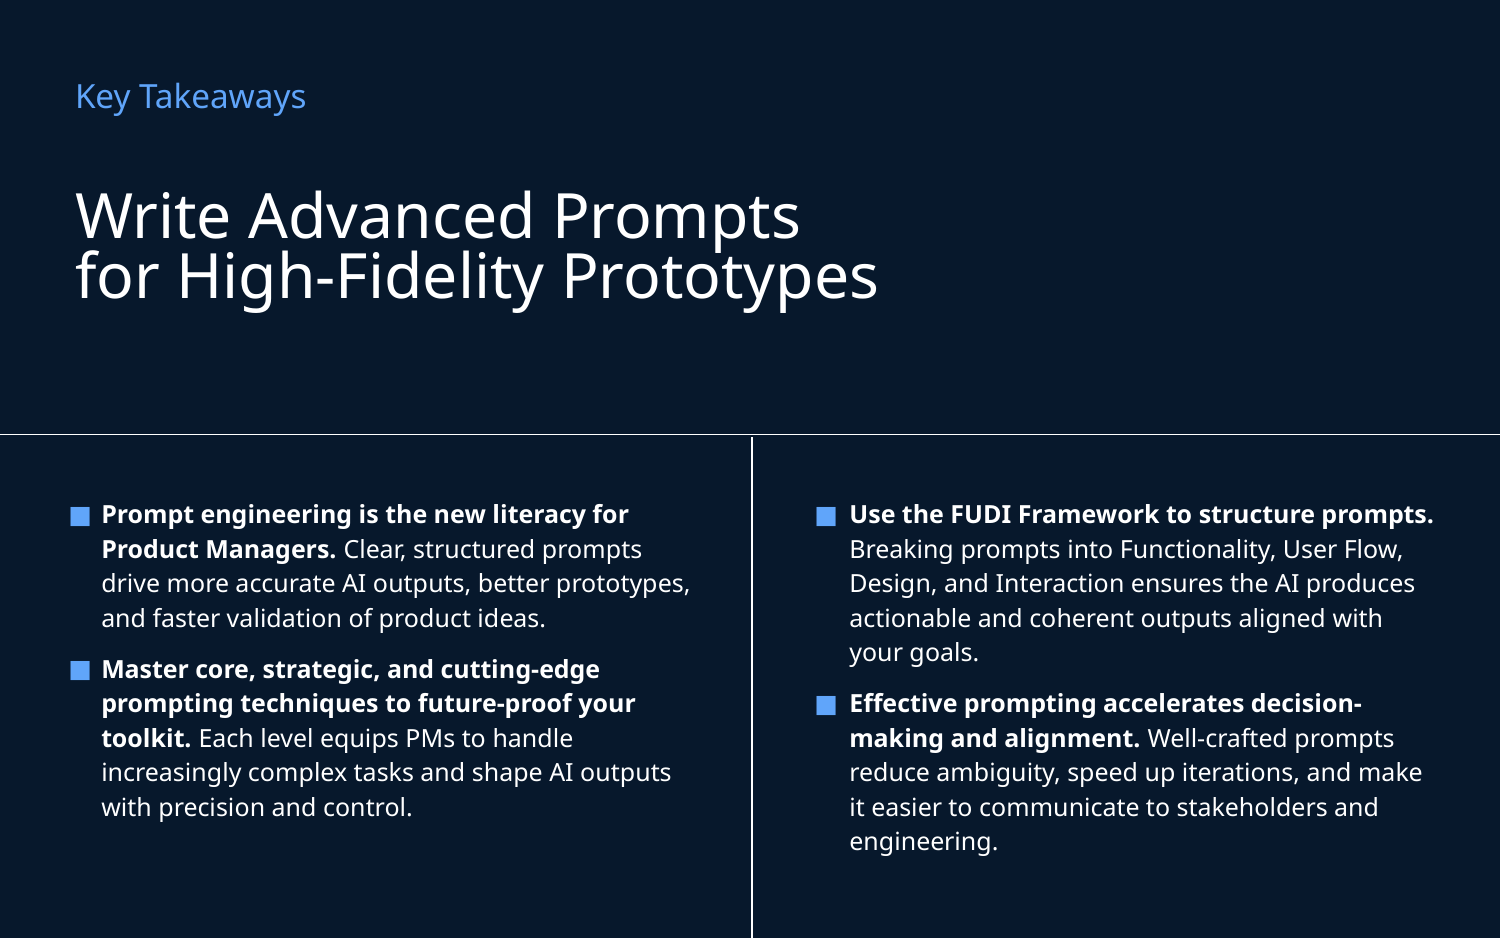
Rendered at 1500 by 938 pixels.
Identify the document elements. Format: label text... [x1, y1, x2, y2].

list Prompt engineering is the new literacy for Product Managers. Clear, structured prompts drive more accurate AI outputs, better prototypes, and faster validation of product ideas. Master core, strategic, and cutting-edge prompting techniques to future-proof your toolkit. Each level equips PMs to handle increasingly complex tasks and shape AI outputs with precision and control. [3, 443, 747, 938]
subtitle Use the FUDI Framework to structure prompts. Breaking prompts into Functionality, User Flow, Design, and Interaction ensures the AI produces actionable and coherent outputs aligned with your goals. Effective prompting accelerates decision-making and alignment. Well-crafted prompts reduce ambiguity, speed up iterations, and make it easier to communicate to stakeholders and engineering. [756, 443, 1500, 938]
text_box Write Advanced Prompts for High-Fidelity Prototypes [75, 190, 1429, 371]
text_box Key Takeaways [75, 75, 676, 116]
